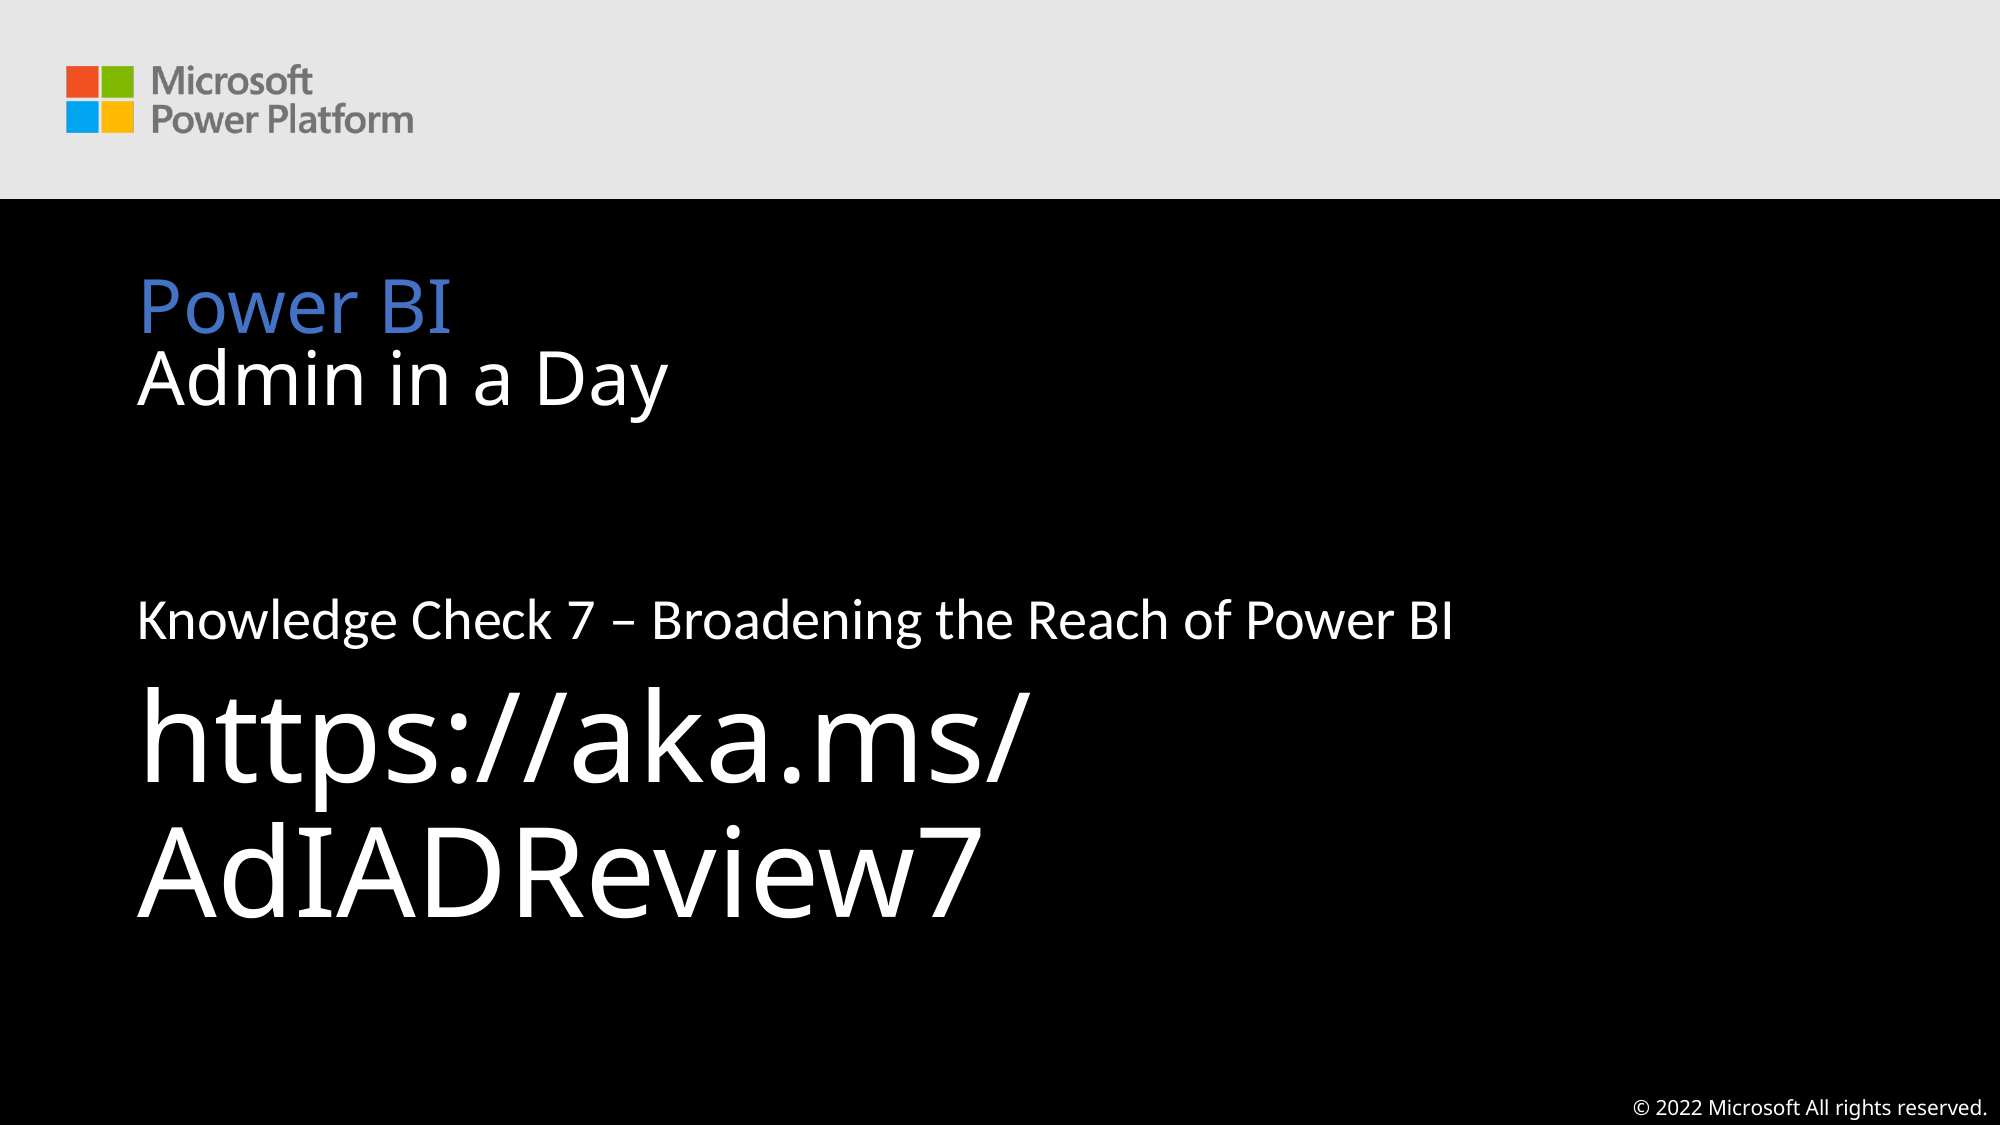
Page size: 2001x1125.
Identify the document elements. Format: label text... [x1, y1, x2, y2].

title Power BI Admin in a Day [122, 268, 1895, 484]
text_box © 2022 Microsoft All rights reserved. [1587, 1088, 2000, 1125]
list https://aka.ms/AdIADReview7​ [122, 667, 1714, 1028]
picture [0, 0, 480, 199]
list Knowledge Check 7 – Broadening the Reach of Power BI ​ [122, 581, 1895, 668]
